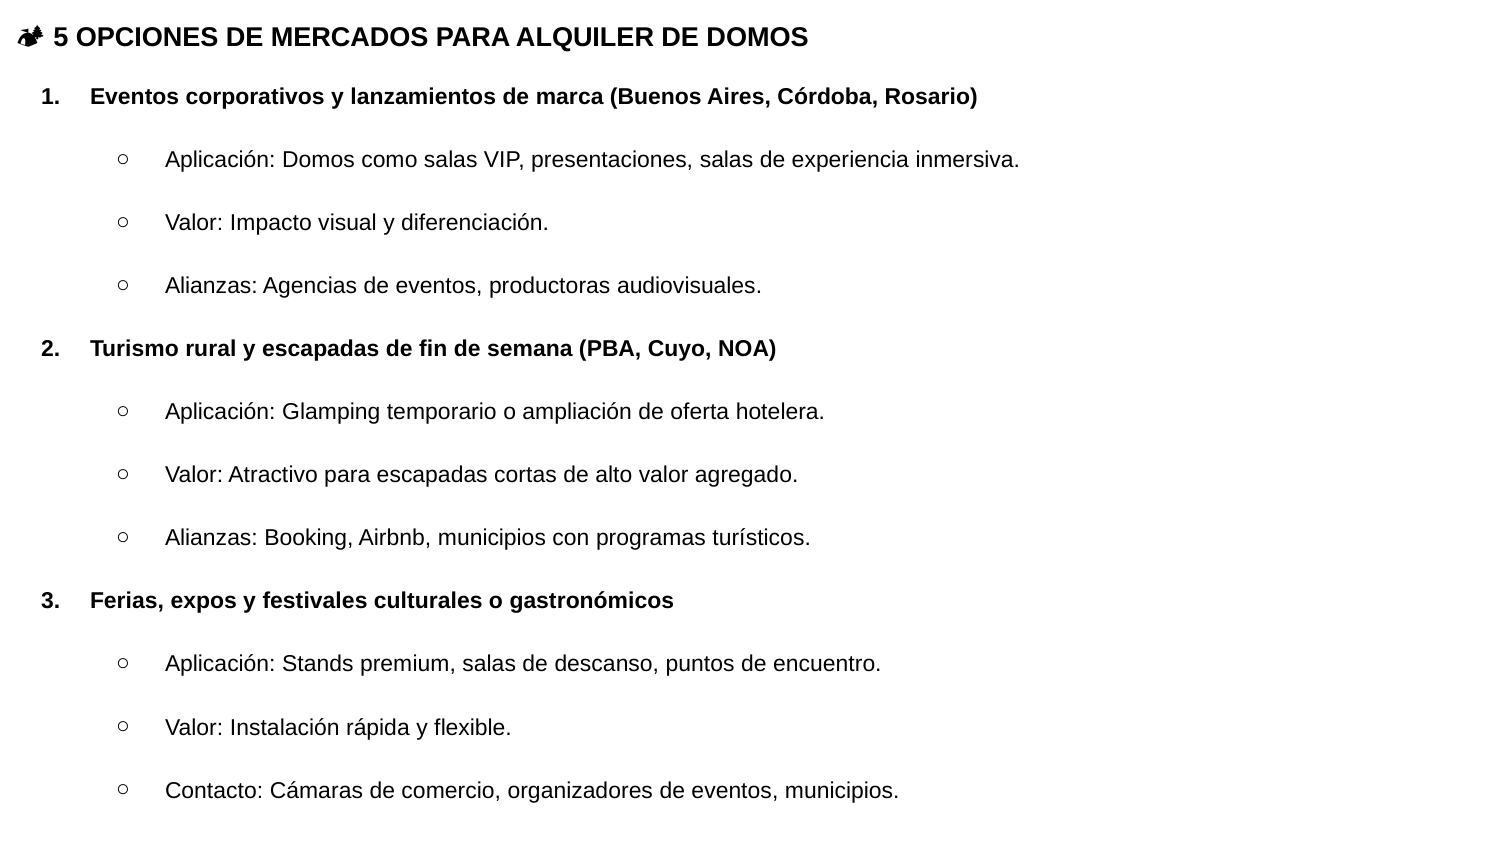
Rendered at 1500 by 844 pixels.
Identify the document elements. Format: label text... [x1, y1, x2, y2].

text_box 🏕️ 5 OPCIONES DE MERCADOS PARA ALQUILER DE DOMOS Eventos corporativos y lanzamientos de marca (Buenos Aires, Córdoba, Rosario) Aplicación: Domos como salas VIP, presentaciones, salas de experiencia inmersiva. Valor: Impacto visual y diferenciación. Alianzas: Agencias de eventos, productoras audiovisuales. Turismo rural y escapadas de fin de semana (PBA, Cuyo, NOA) Aplicación: Glamping temporario o ampliación de oferta hotelera. Valor: Atractivo para escapadas cortas de alto valor agregado. Alianzas: Booking, Airbnb, municipios con programas turísticos. Ferias, expos y festivales culturales o gastronómicos Aplicación: Stands premium, salas de descanso, puntos de encuentro. Valor: Instalación rápida y flexible. Contacto: Cámaras de comercio, organizadores de eventos, municipios. [0, 0, 1478, 844]
